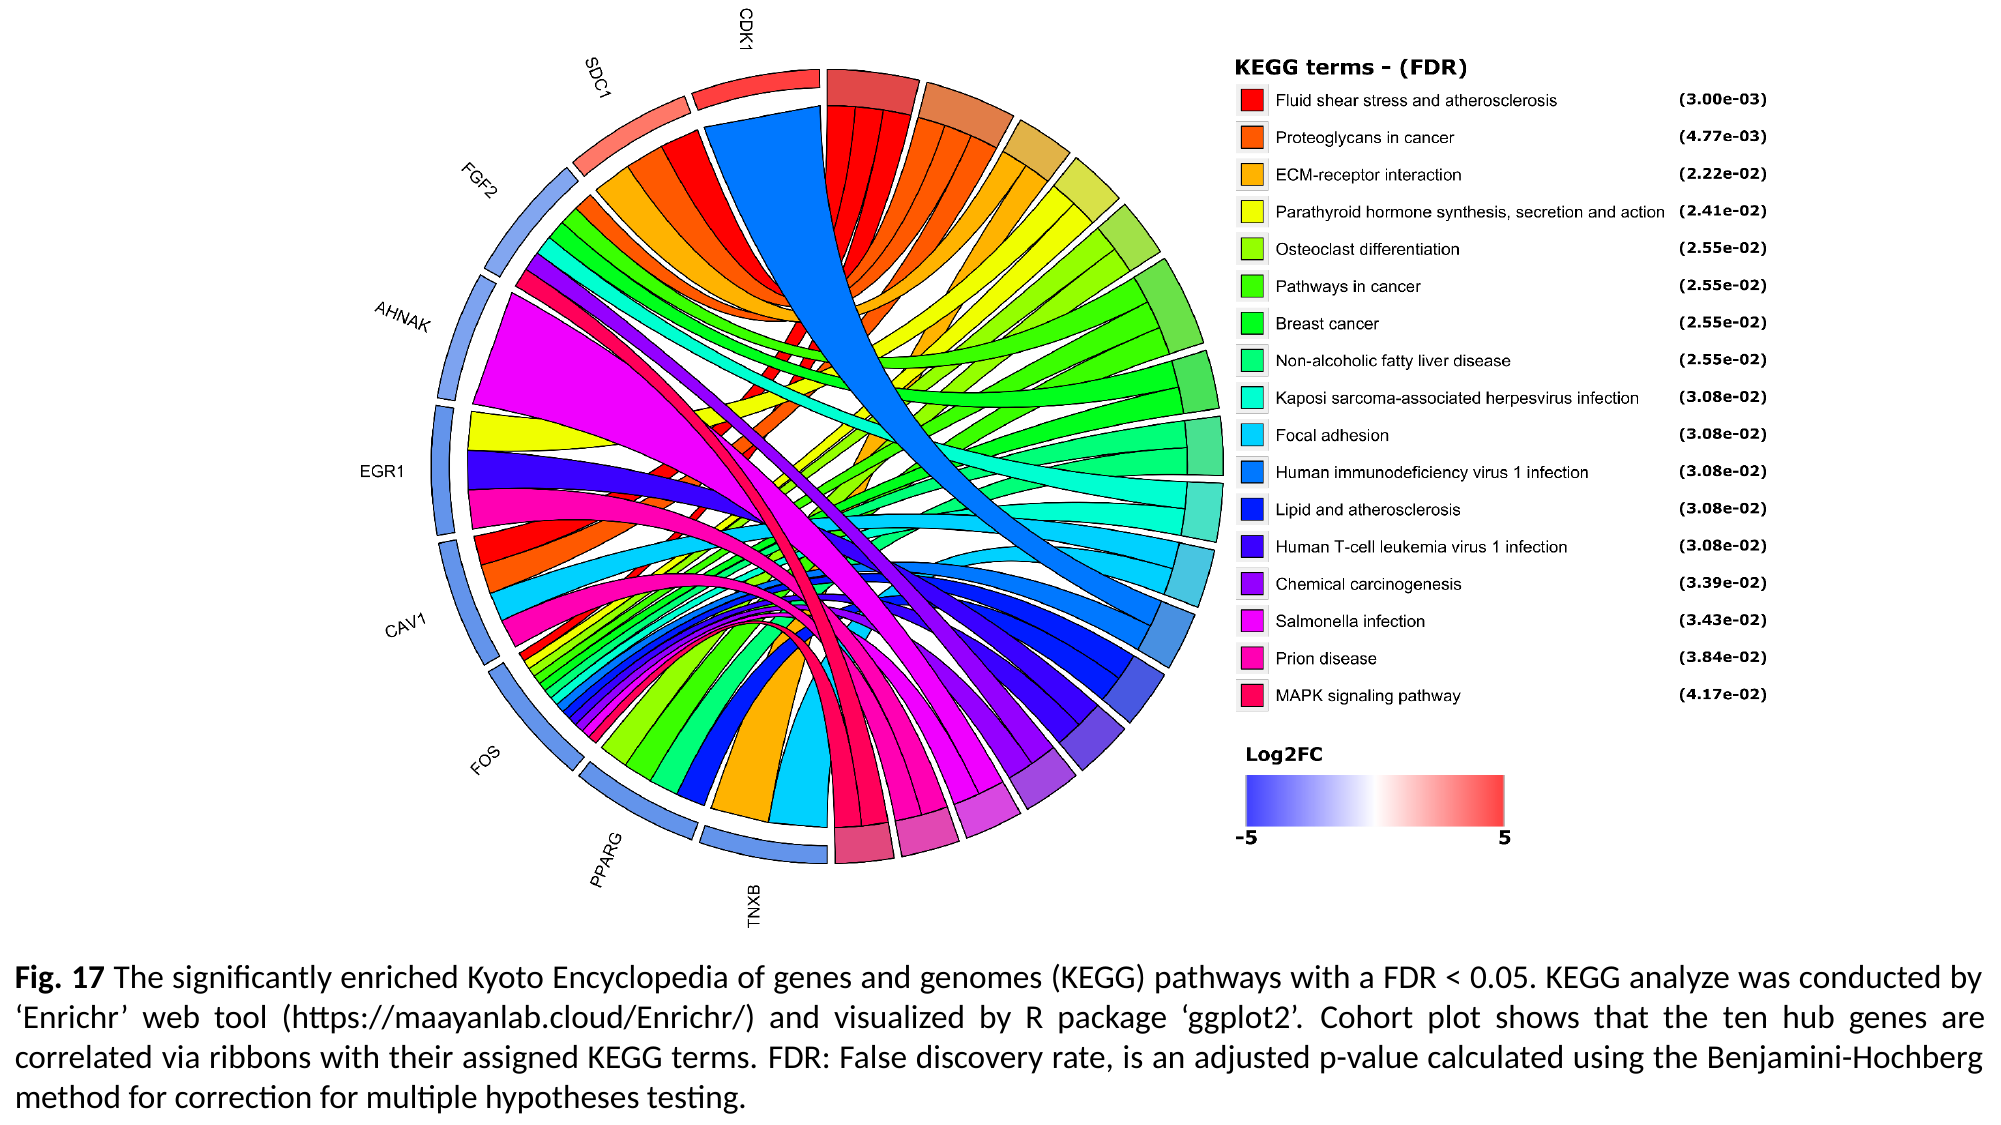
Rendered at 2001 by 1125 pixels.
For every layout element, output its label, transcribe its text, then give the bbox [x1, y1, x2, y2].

text_box Fig. 17 The significantly enriched Kyoto Encyclopedia of genes and genomes (KEGG) pathways with a FDR < 0.05. KEGG analyze was conducted by ‘Enrichr’ web tool (https://maayanlab.cloud/Enrichr/) and visualized by R package ‘ggplot2’. Cohort plot shows that the ten hub genes are correlated via ribbons with their assigned KEGG terms. FDR: False discovery rate, is an adjusted p-value calculated using the Benjamini-Hochberg method for correction for multiple hypotheses testing. [0, 948, 2000, 1123]
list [257, 0, 1766, 929]
